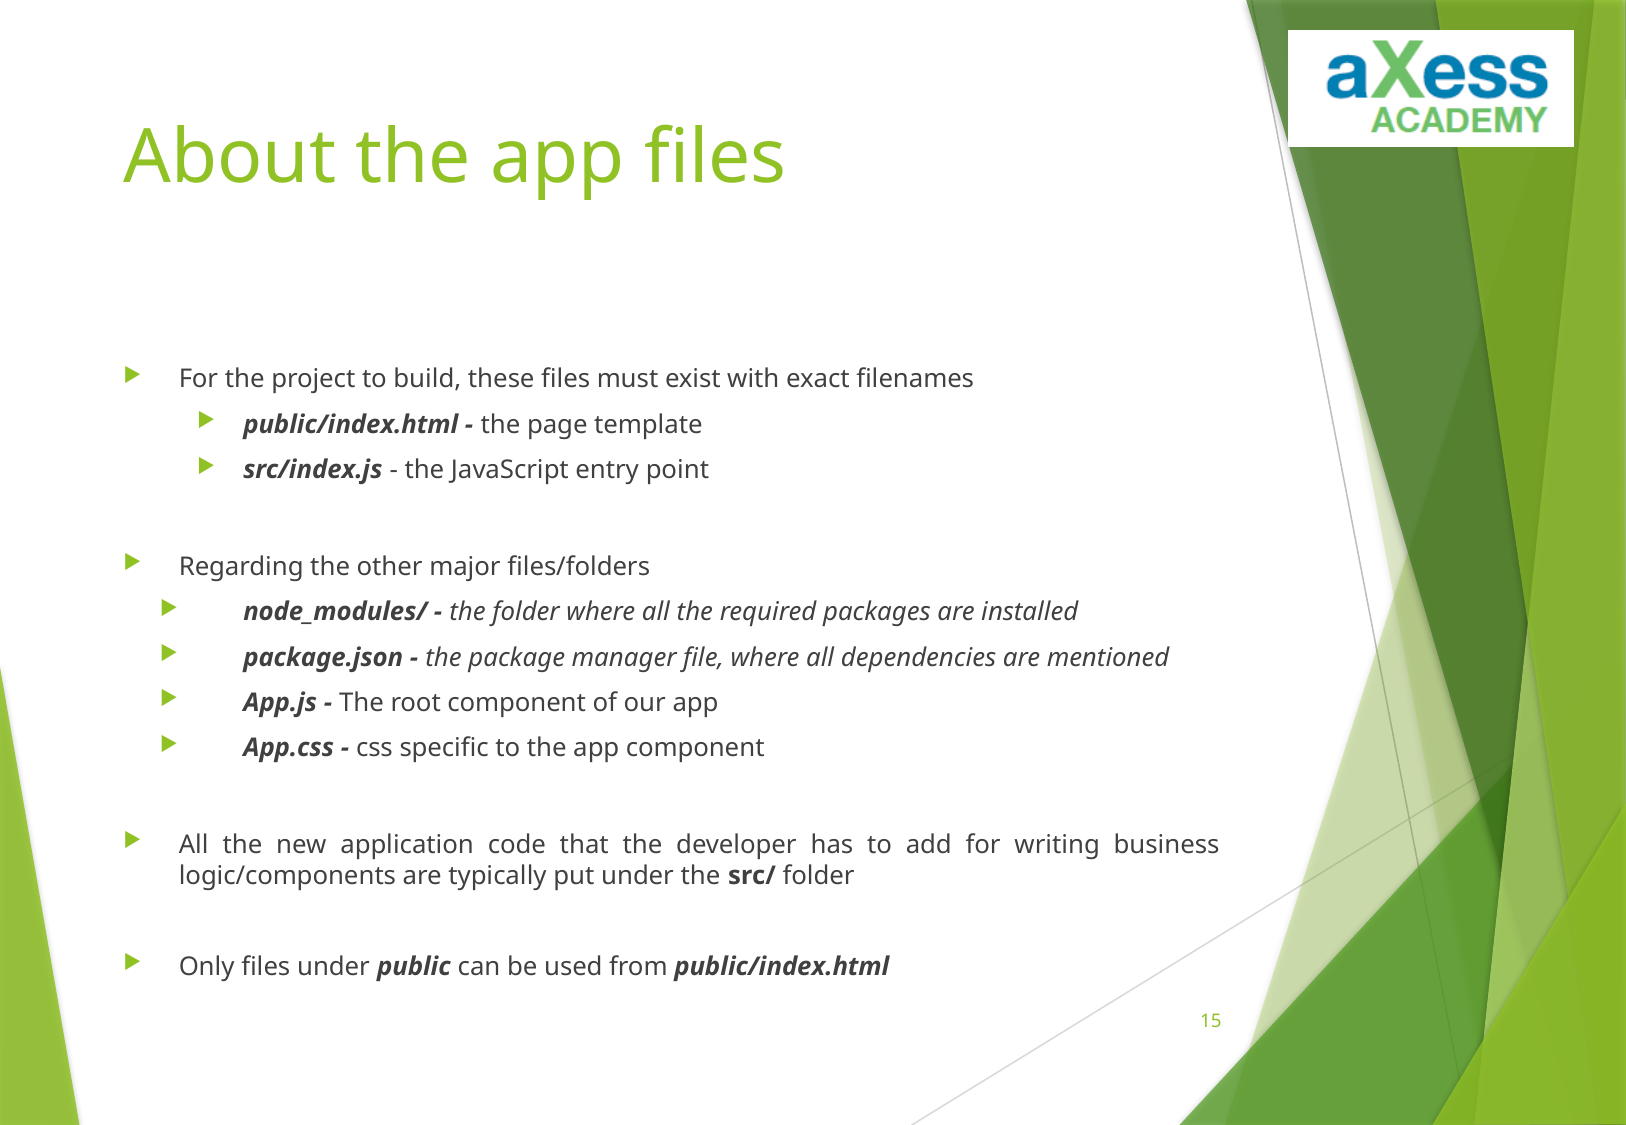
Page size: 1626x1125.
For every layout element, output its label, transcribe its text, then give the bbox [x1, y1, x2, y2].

list For the project to build, these files must exist with exact filenames public/index.html - the page template src/index.js - the JavaScript entry point Regarding the other major files/folders node_modules/ - the folder where all the required packages are installed package.json - the package manager file, where all dependencies are mentioned App.js - The root component of our app App.css - css specific to the app component All the new application code that the developer has to add for writing business logic/components are typically put under the src/ folder Only files under public can be used from public/index.html [108, 354, 1237, 992]
title About the app files [108, 99, 1237, 317]
slide_number 14 [1145, 991, 1237, 1051]
picture [1288, 30, 1574, 147]
